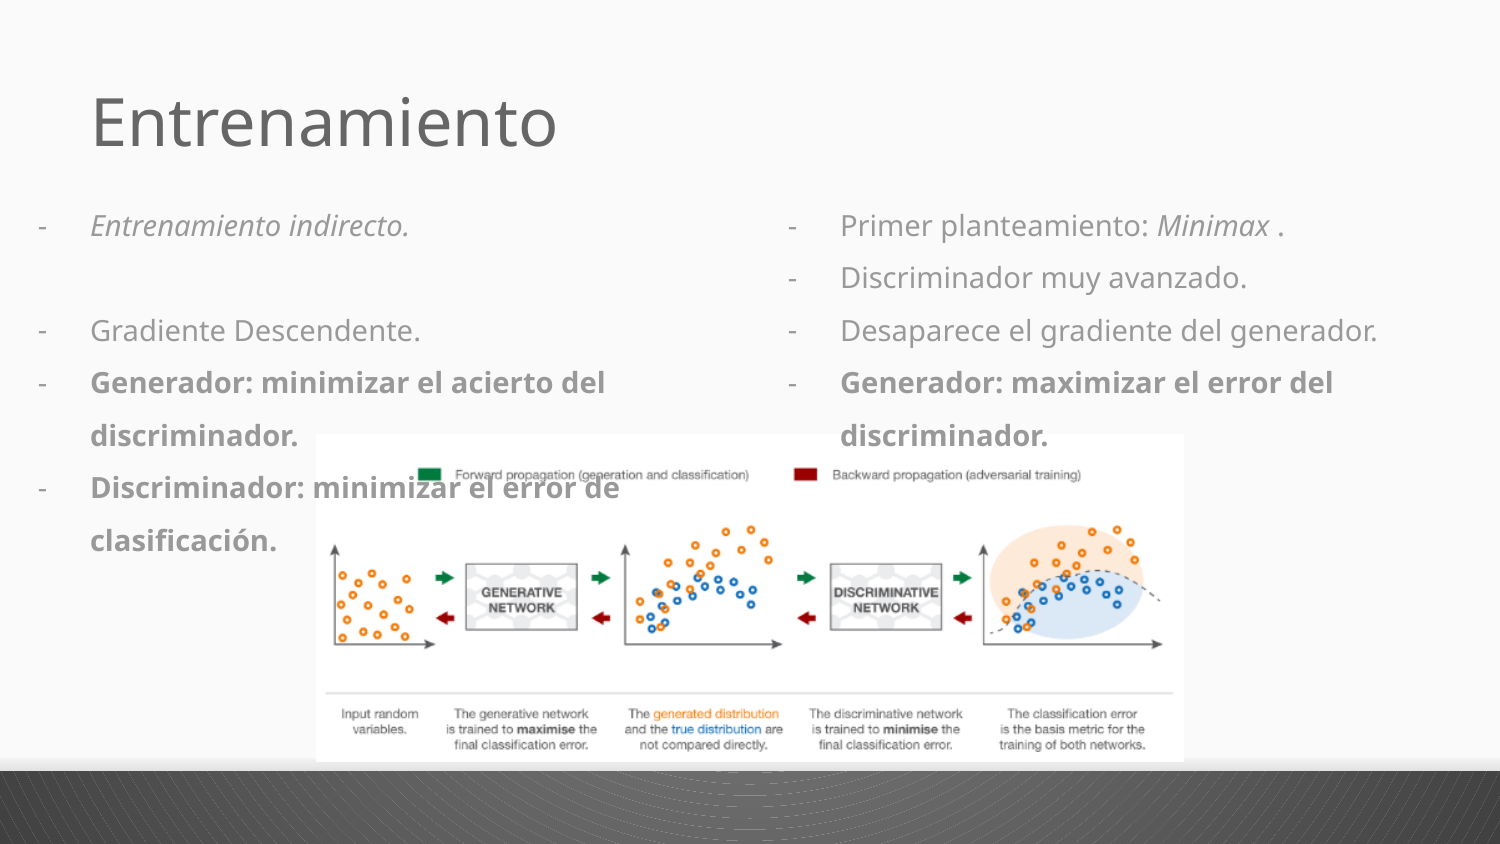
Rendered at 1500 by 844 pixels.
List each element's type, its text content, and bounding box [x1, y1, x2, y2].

title Entrenamiento [75, 48, 1425, 174]
subtitle Primer planteamiento: Minimax . Discriminador muy avanzado. Desaparece el gradiente del generador. Generador: maximizar el error del discriminador. [750, 174, 1500, 422]
subtitle Entrenamiento indirecto. Gradiente Descendente. Generador: minimizar el acierto del discriminador. Discriminador: minimizar el error de clasificación. [0, 174, 750, 422]
picture [316, 434, 1184, 763]
